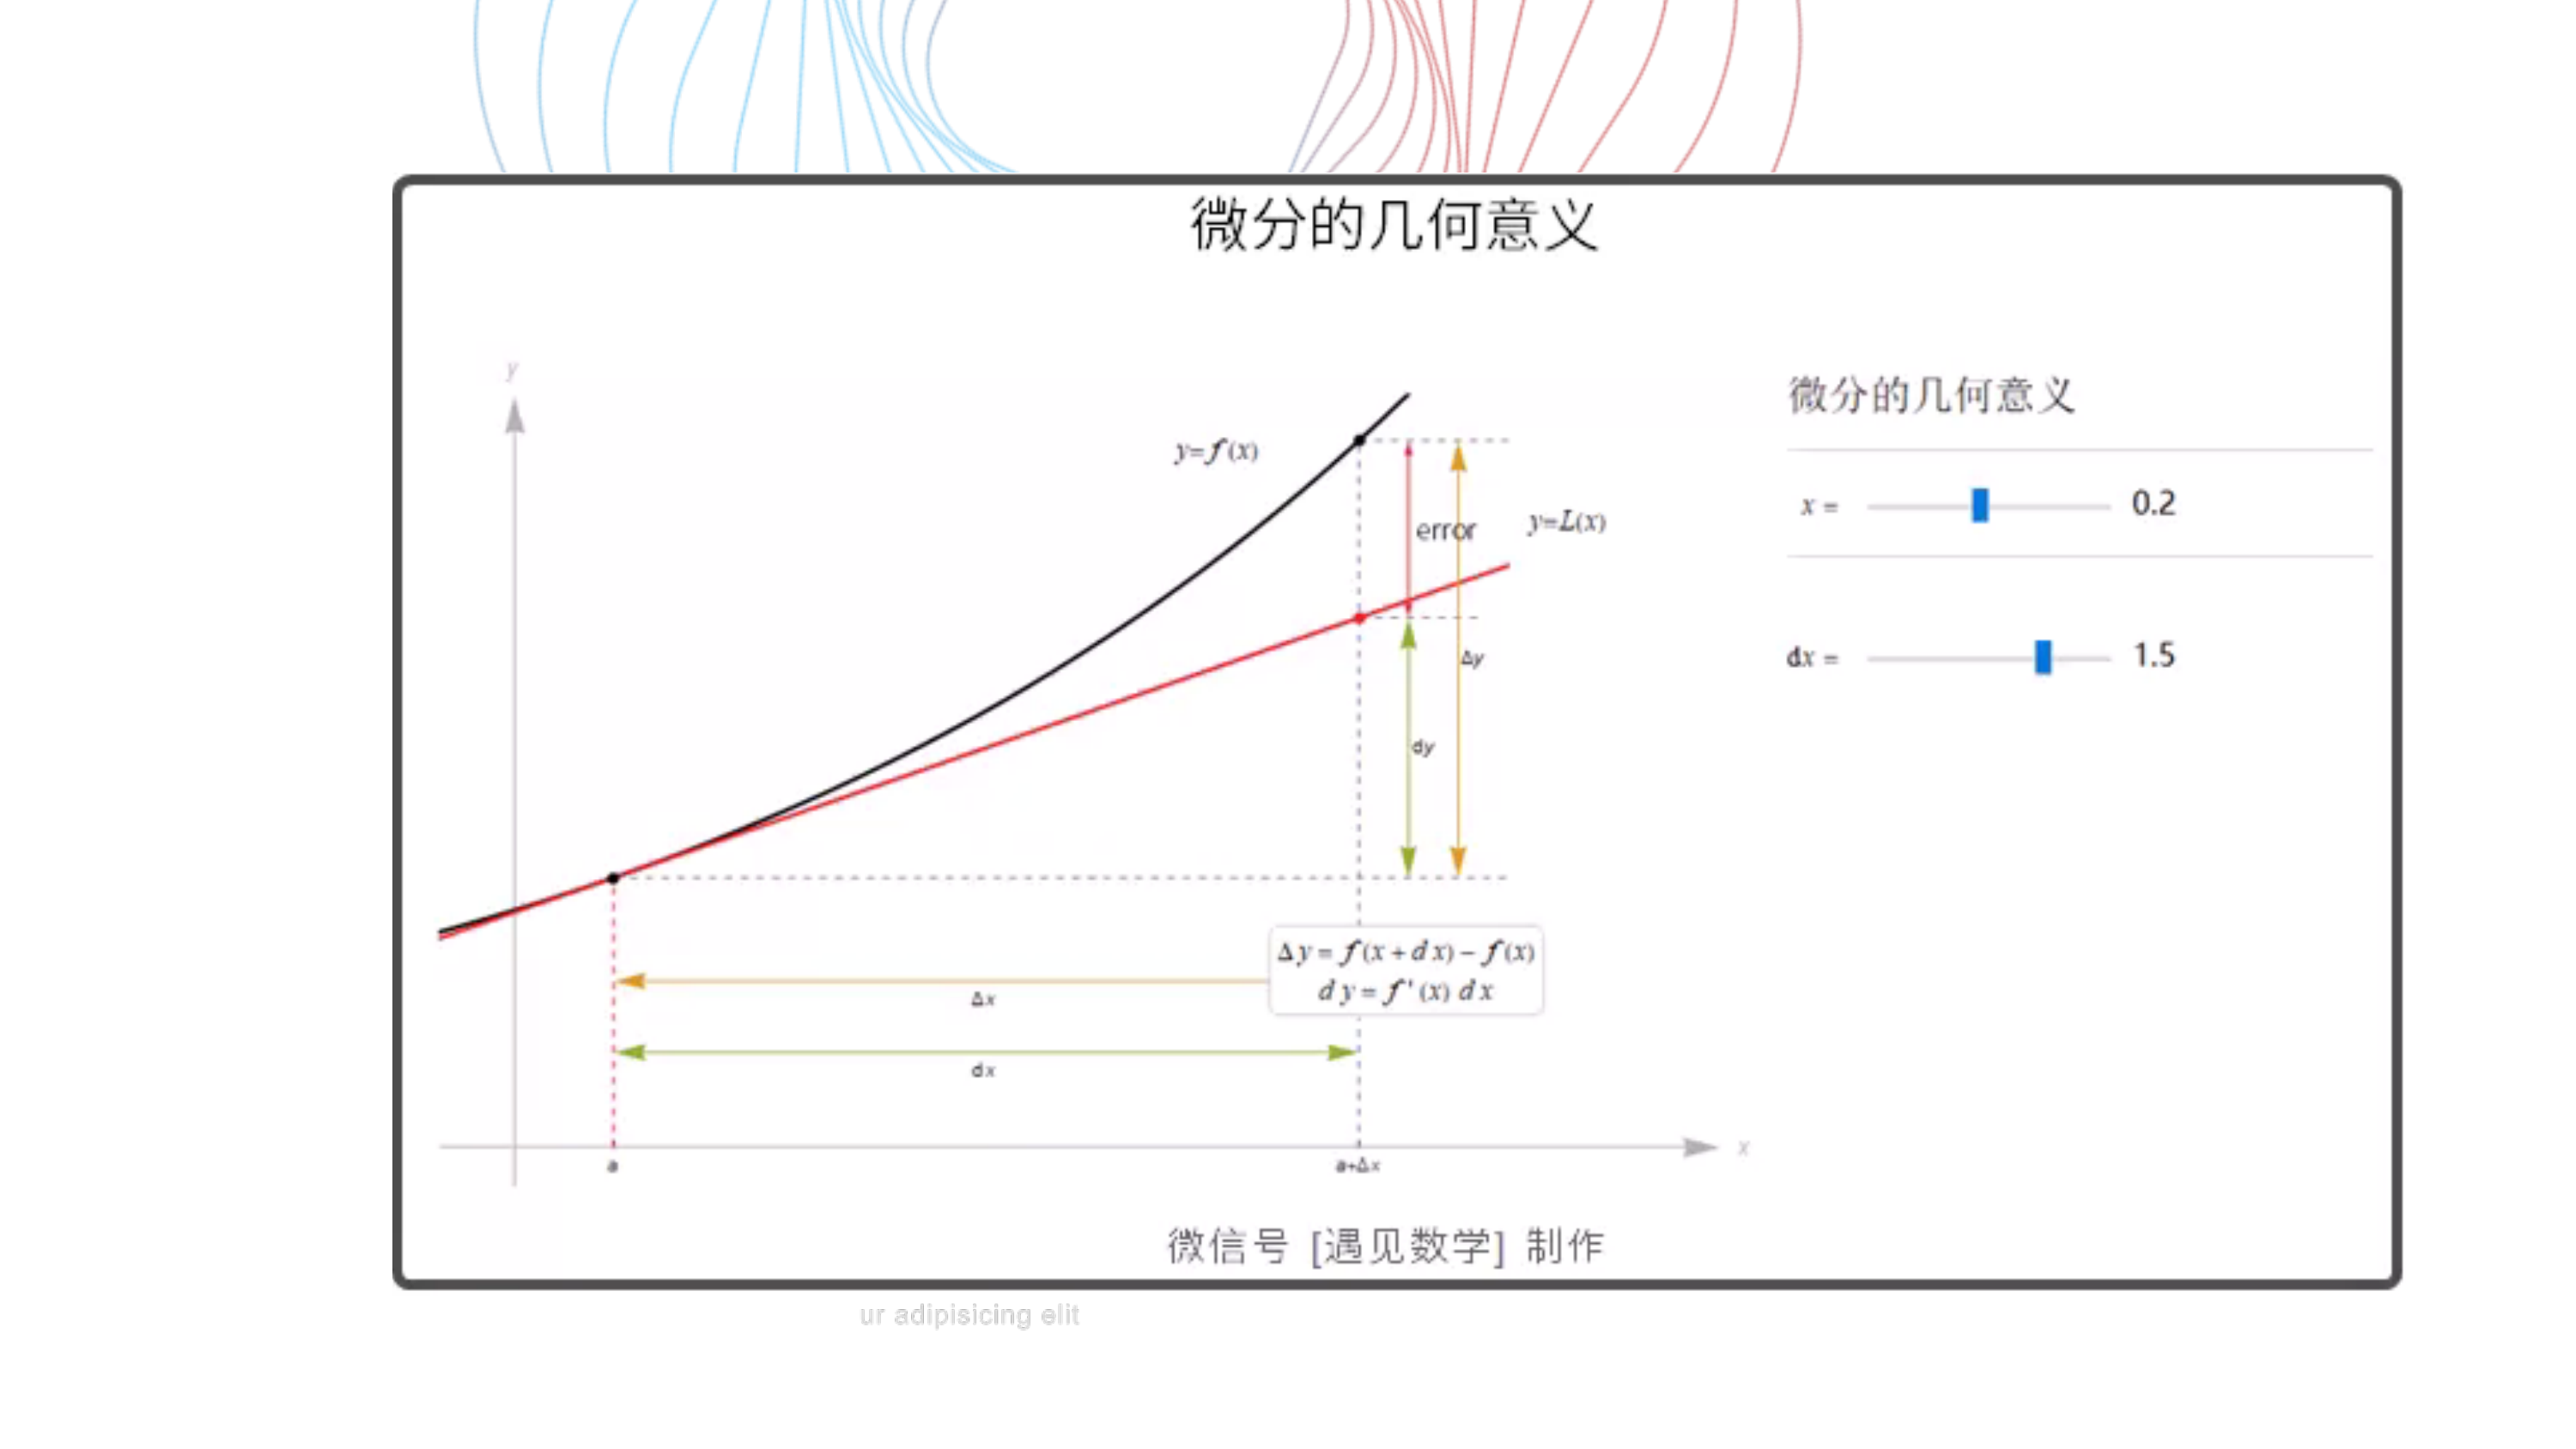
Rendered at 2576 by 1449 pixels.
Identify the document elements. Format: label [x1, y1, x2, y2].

picture [330, 0, 1947, 828]
picture [716, 1297, 1224, 1340]
text_box [392, 172, 2407, 1297]
